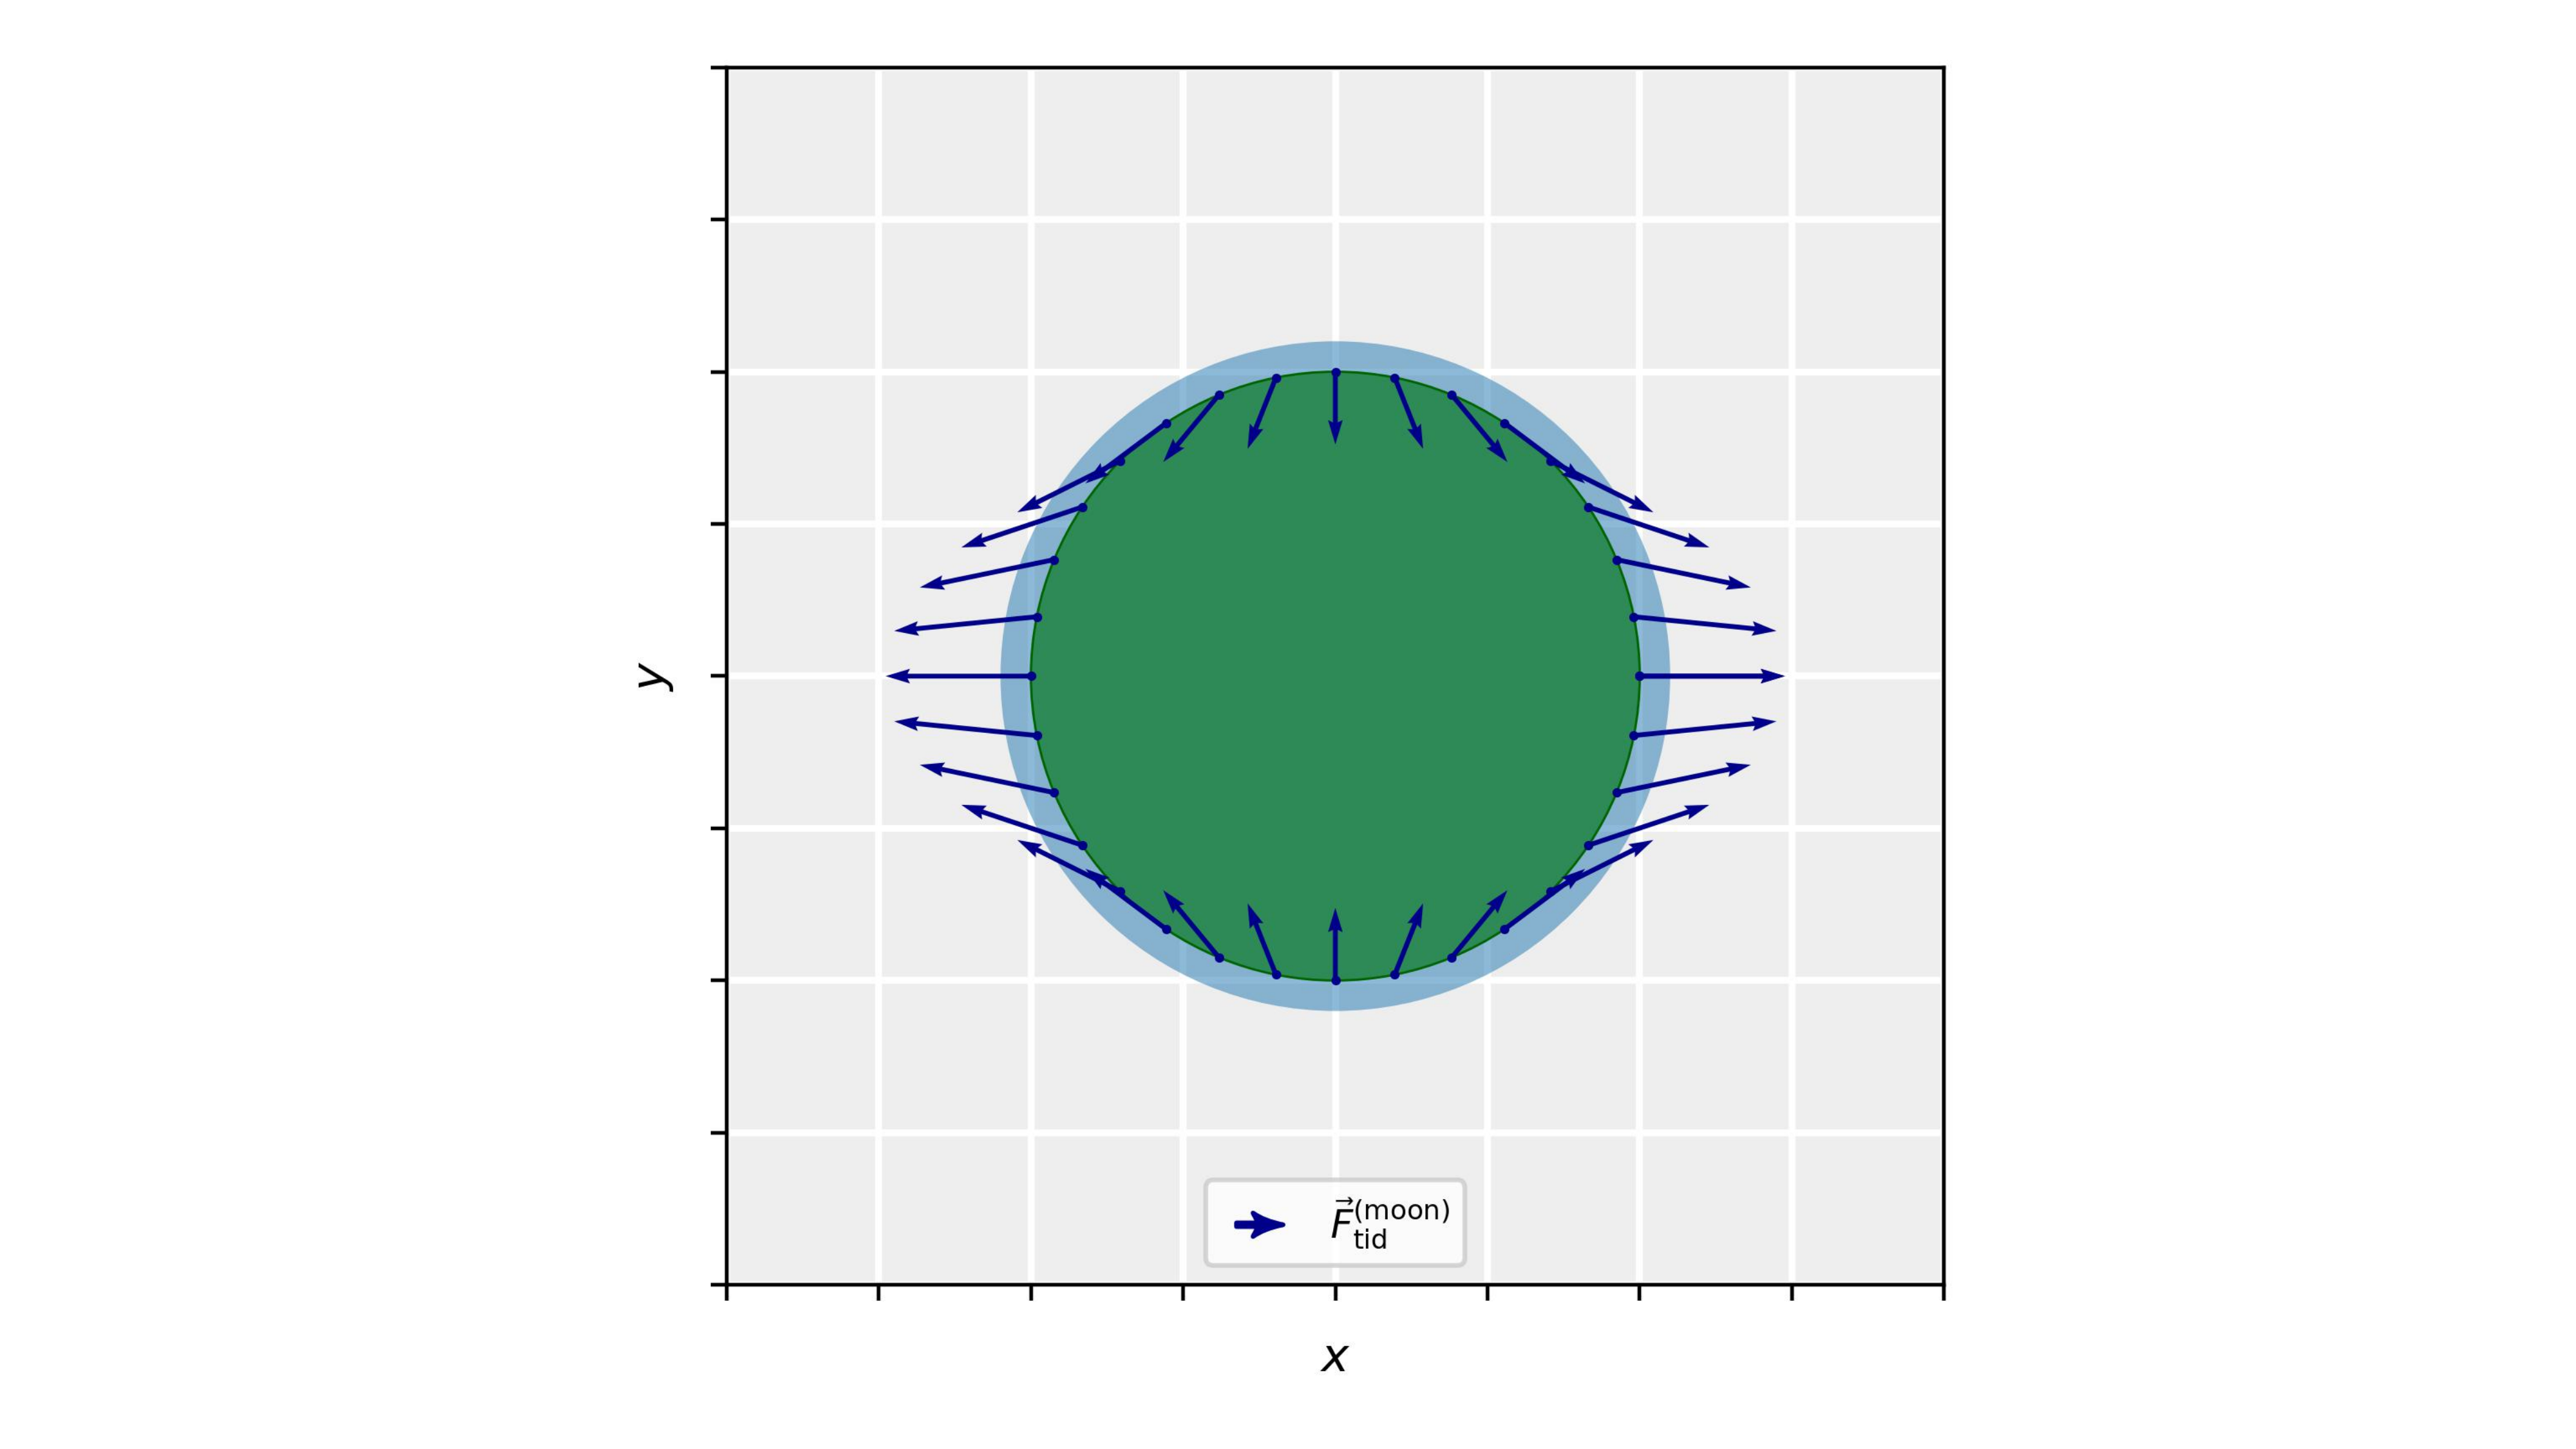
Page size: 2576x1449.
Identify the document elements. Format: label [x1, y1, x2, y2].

picture [616, 53, 1959, 1396]
